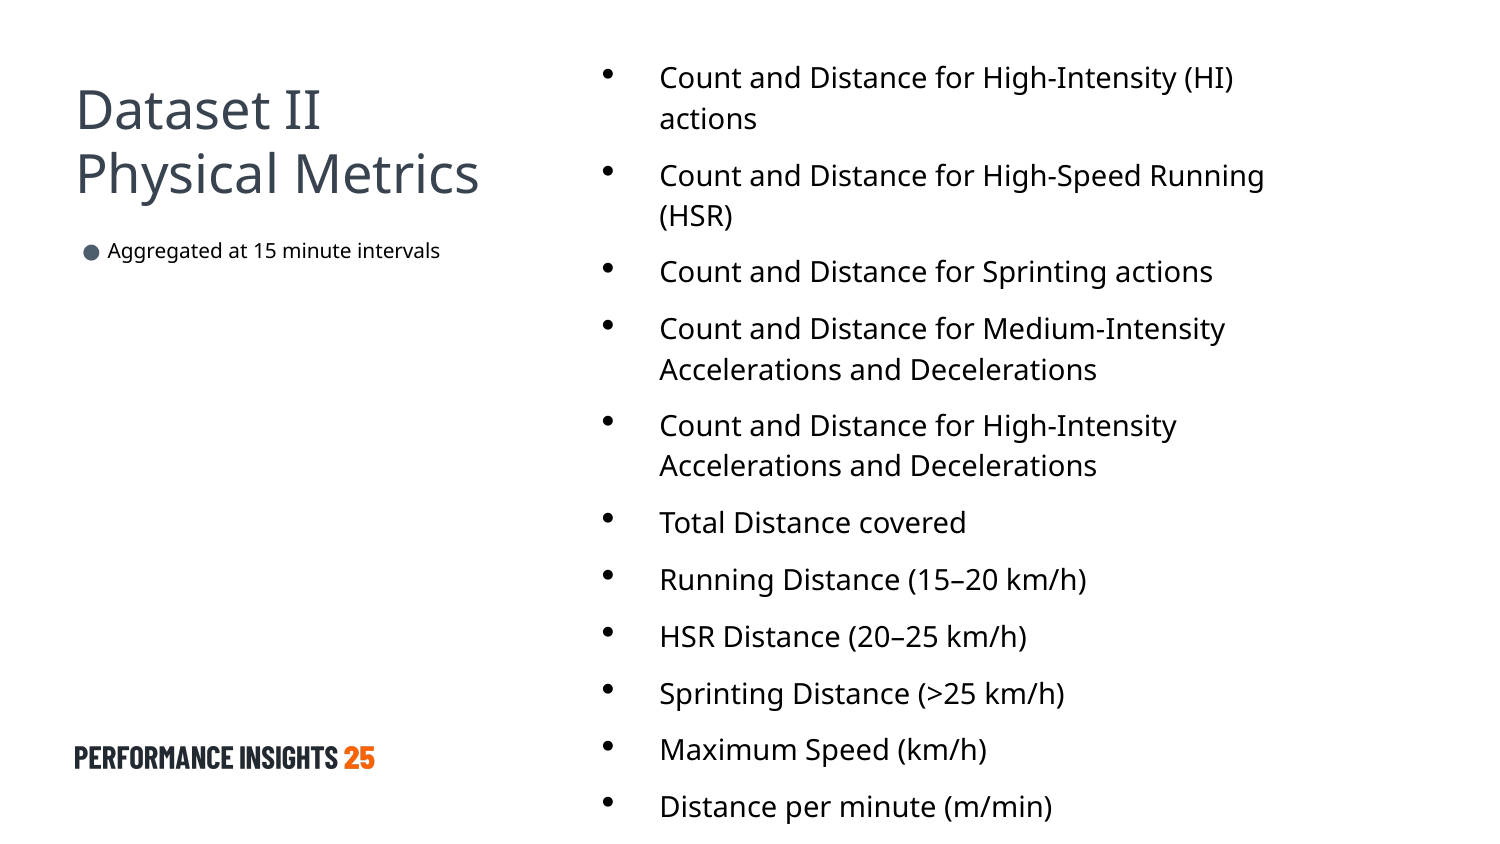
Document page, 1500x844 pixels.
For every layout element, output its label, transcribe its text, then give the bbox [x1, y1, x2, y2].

text_box Dataset II Physical Metrics [75, 74, 588, 205]
text_box Count and Distance for High-Intensity (HI) actions Count and Distance for High-Speed Running (HSR) Count and Distance for Sprinting actions Count and Distance for Medium-Intensity Accelerations and Decelerations Count and Distance for High-Intensity Accelerations and Decelerations Total Distance covered Running Distance (15–20 km/h) HSR Distance (20–25 km/h) Sprinting Distance (>25 km/h) Maximum Speed (km/h) Distance per minute (m/min) [588, 47, 1339, 831]
text_box Aggregated at 15 minute intervals [70, 233, 588, 362]
picture [75, 746, 375, 769]
